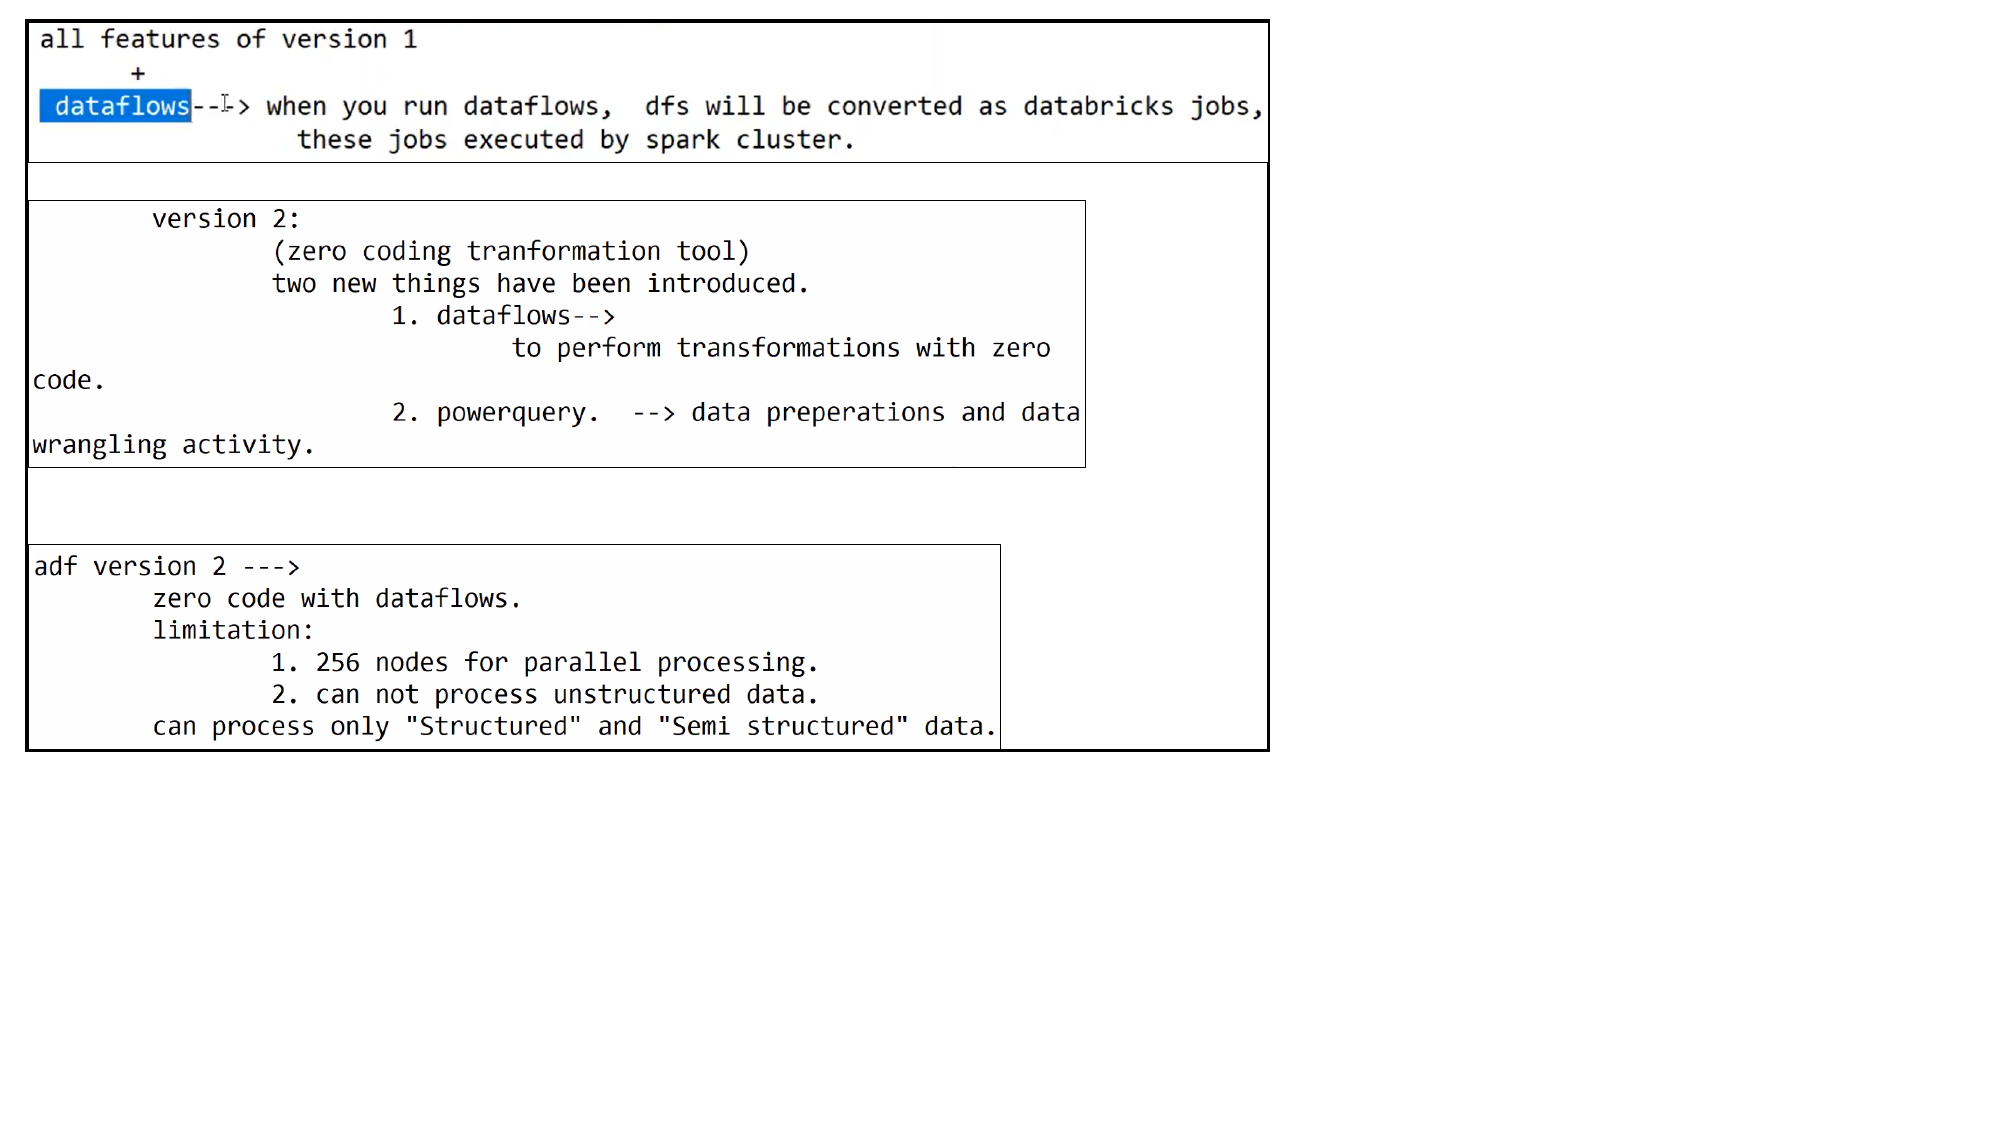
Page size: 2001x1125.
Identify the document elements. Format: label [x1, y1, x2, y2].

picture [28, 200, 1085, 467]
text_box [26, 20, 1269, 752]
picture [28, 544, 1000, 751]
picture [28, 22, 1269, 163]
